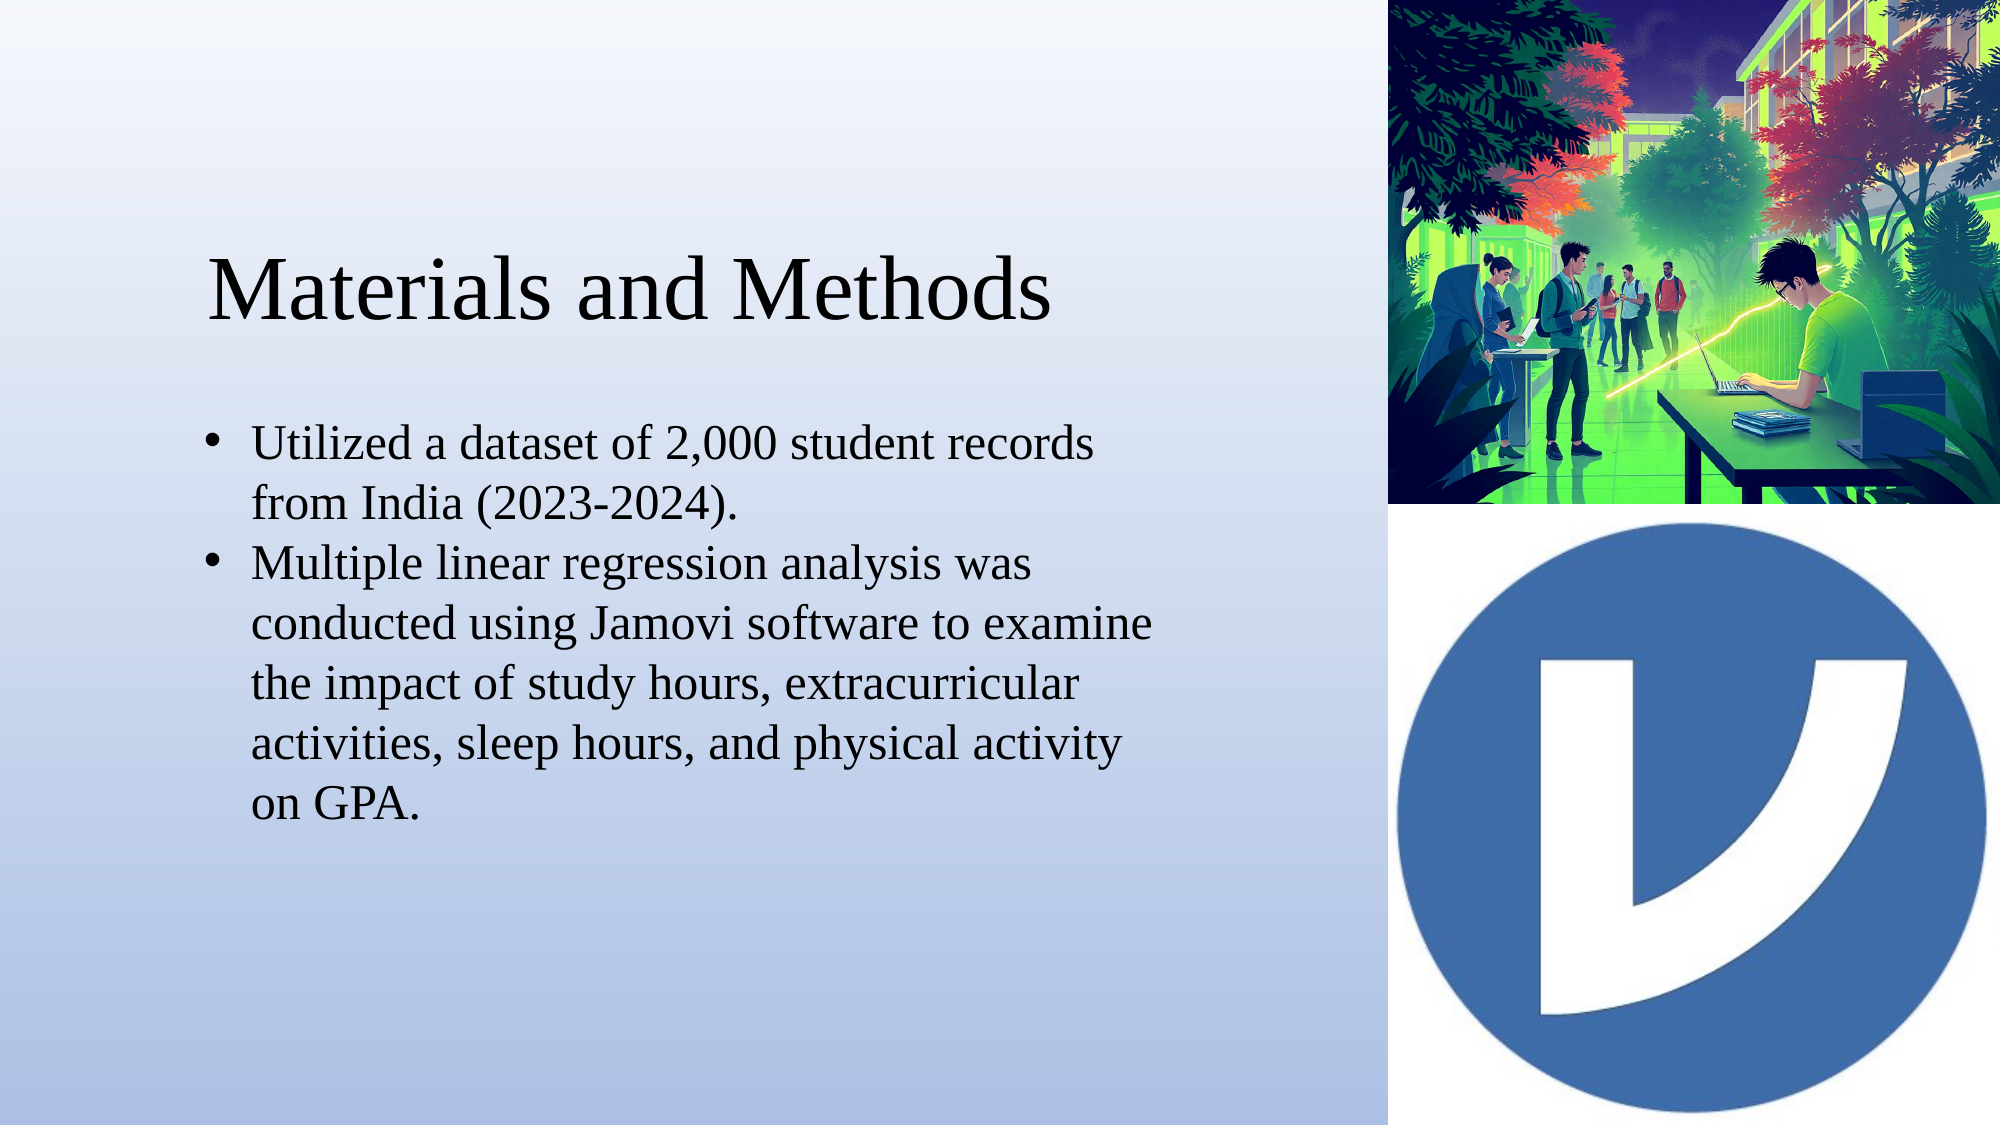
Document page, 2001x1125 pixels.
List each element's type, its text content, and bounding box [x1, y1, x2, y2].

picture [1388, 236, 1393, 249]
text_box Materials and Methods [192, 220, 1070, 346]
picture [1388, 0, 2000, 1125]
text_box Utilized a dataset of 2,000 student records from India (2023-2024). Multiple linear regression analysis was conducted using Jamovi software to examine the impact of study hours, extracurricular activities, sleep hours, and physical activity on GPA. [189, 402, 1190, 837]
